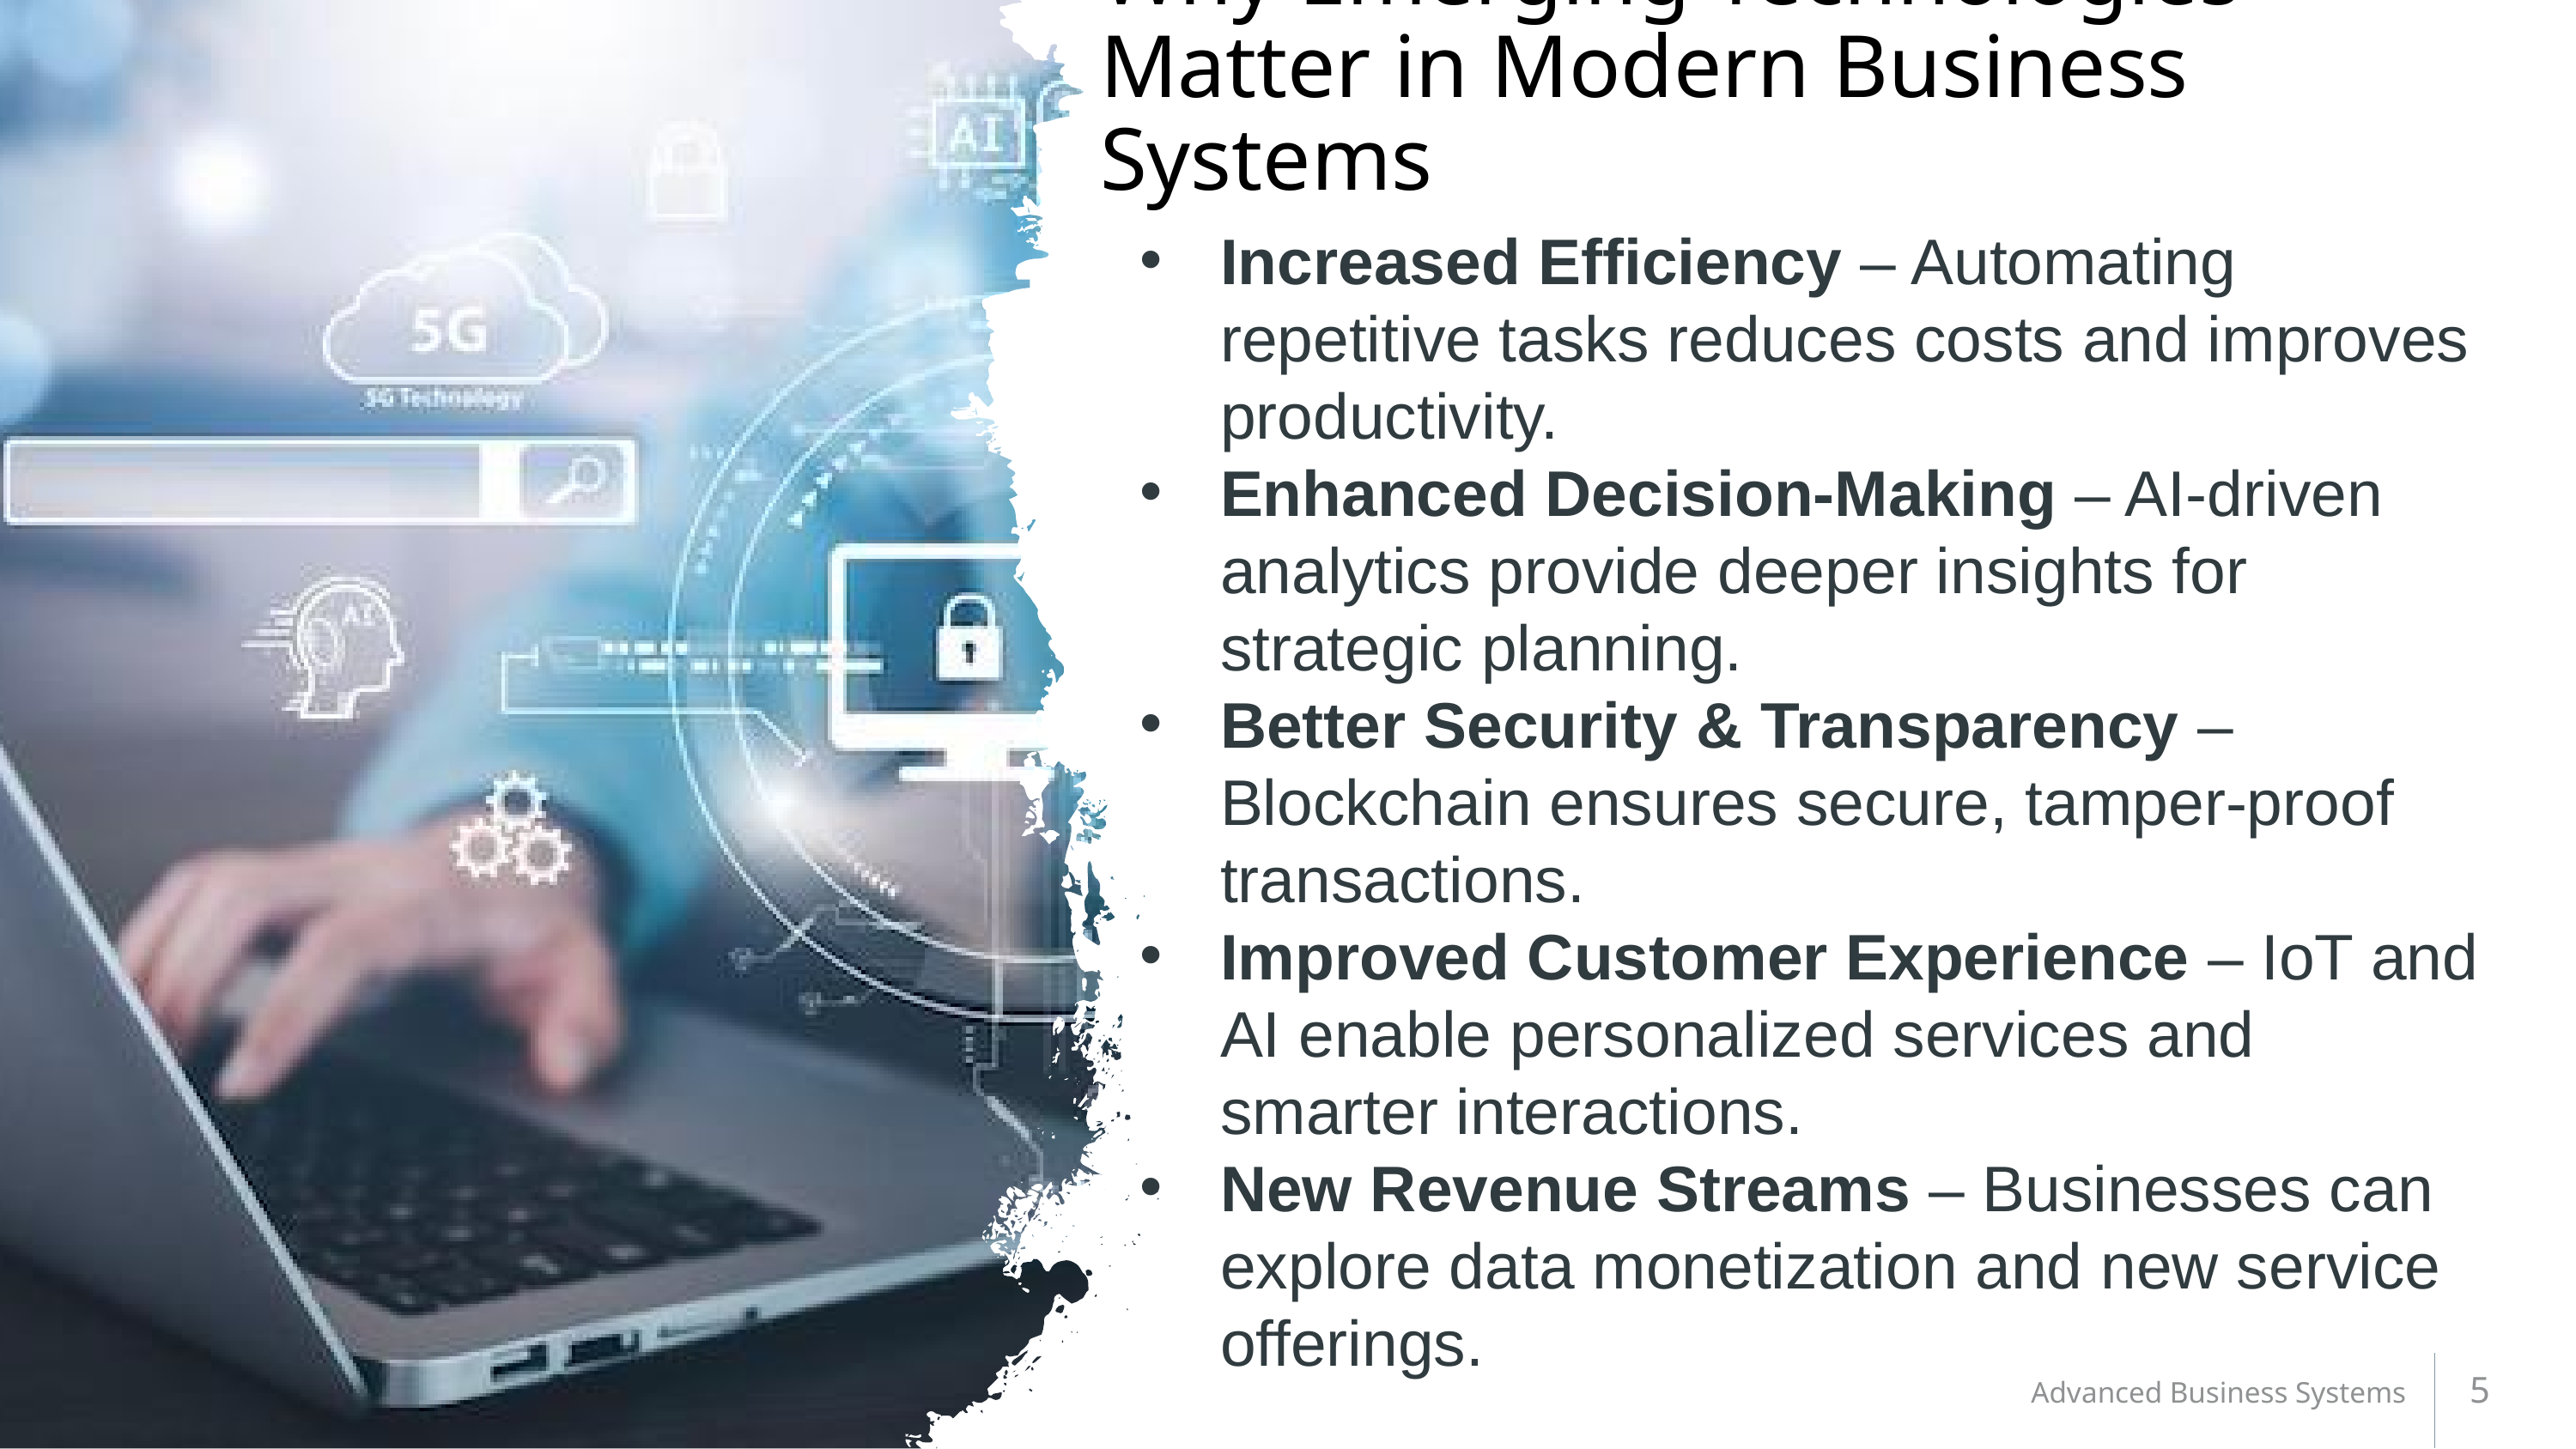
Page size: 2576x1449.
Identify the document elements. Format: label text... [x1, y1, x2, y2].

slide_number 5 [2434, 1353, 2525, 1430]
list Increased Efficiency – Automating repetitive tasks reduces costs and improves productivity. Enhanced Decision-Making – AI-driven analytics provide deeper insights for strategic planning. Better Security & Transparency – Blockchain ensures secure, tamper-proof transactions. Improved Customer Experience – IoT and AI enable personalized services and smarter interactions. New Revenue Streams – Businesses can explore data monetization and new service offerings. [1159, 214, 2495, 1386]
picture [0, 0, 1159, 1449]
footer Advanced Business Systems [1550, 1386, 2420, 1430]
title Why Emerging Technologies Matter in Modern Business Systems [1159, 88, 2535, 215]
